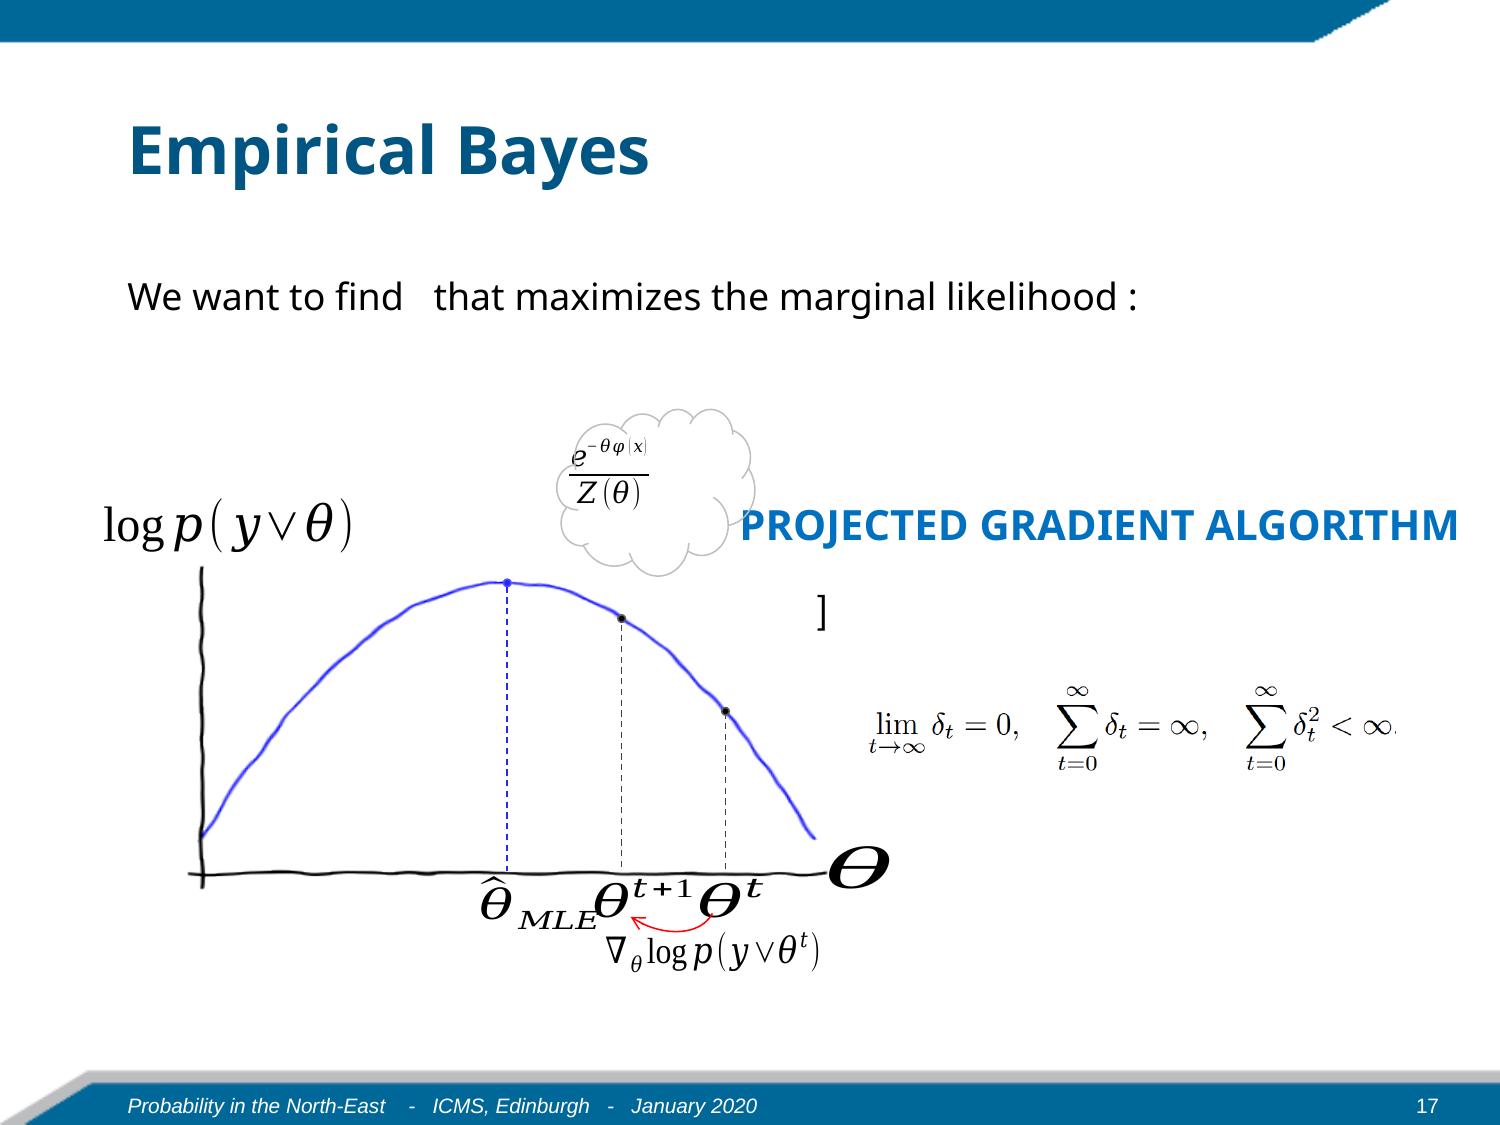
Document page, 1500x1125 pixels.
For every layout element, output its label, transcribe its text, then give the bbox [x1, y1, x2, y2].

text_box PROJECTED GRADIENT ALGORITHM [761, 491, 1487, 556]
title Empirical Bayes [112, 99, 1388, 288]
text_box [630, 910, 713, 932]
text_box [556, 408, 756, 576]
slide_number 17 [1401, 1075, 1500, 1125]
picture [0, 0, 1500, 1125]
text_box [102, 494, 897, 902]
